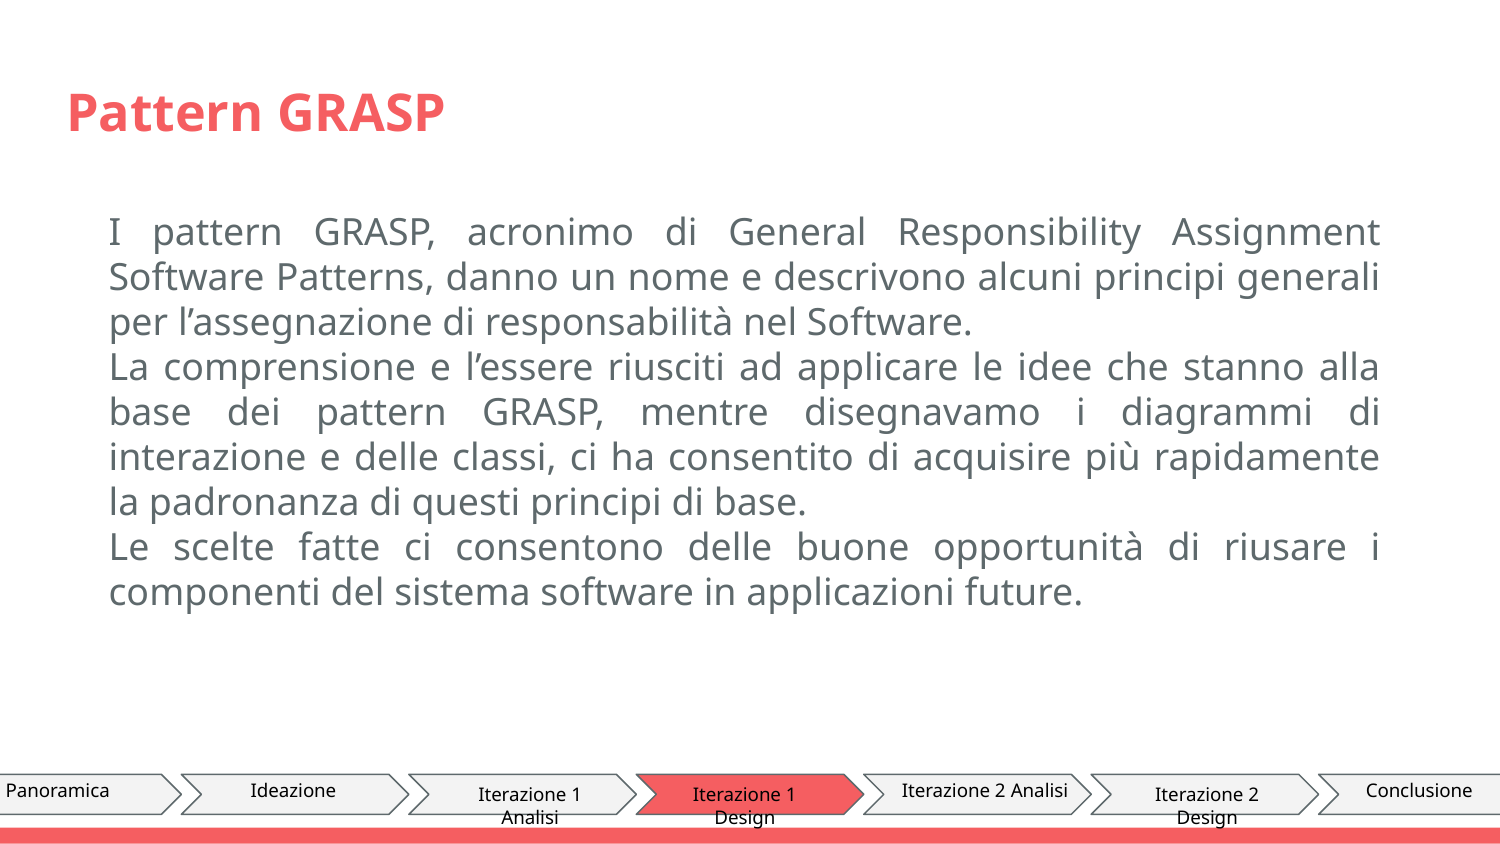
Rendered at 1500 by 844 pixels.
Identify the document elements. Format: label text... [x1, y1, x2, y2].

title Pattern GRASP [51, 64, 1449, 175]
text_box I pattern GRASP, acronimo di General Responsibility Assignment Software Patterns, danno un nome e descrivono alcuni principi generali per l’assegnazione di responsabilità nel Software. La comprensione e l’essere riusciti ad applicare le idee che stanno alla base dei pattern GRASP, mentre disegnavamo i diagrammi di interazione e delle classi, ci ha consentito di acquisire più rapidamente la padronanza di questi principi di base. Le scelte fatte ci consentono delle buone opportunità di riusare i componenti del sistema software in applicazioni future. [93, 193, 1397, 629]
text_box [0, 767, 1500, 822]
